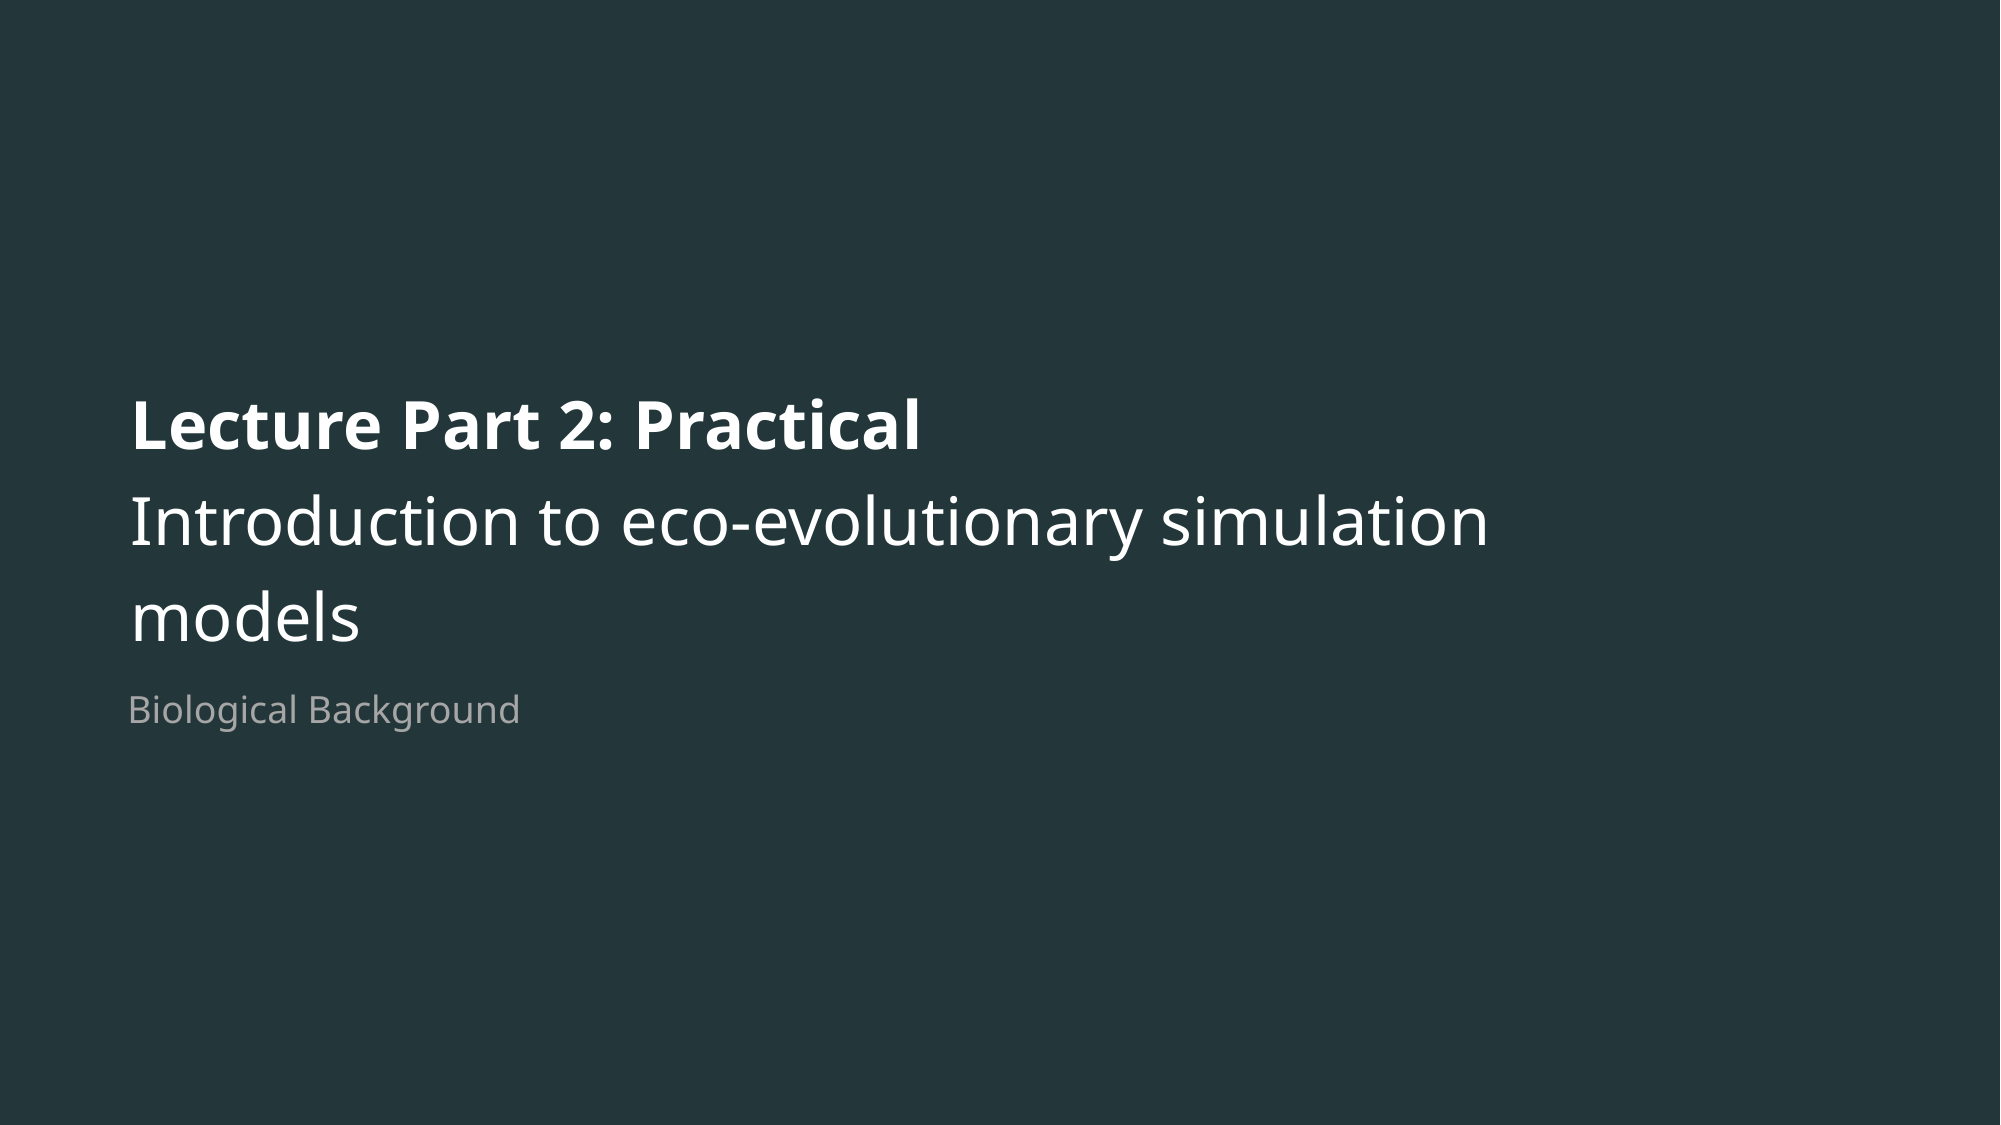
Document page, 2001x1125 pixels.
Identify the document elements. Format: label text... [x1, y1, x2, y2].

subtitle Biological Background [112, 683, 1613, 955]
title Lecture Part 2: Practical Introduction to eco-evolutionary simulation models [115, 364, 1616, 663]
